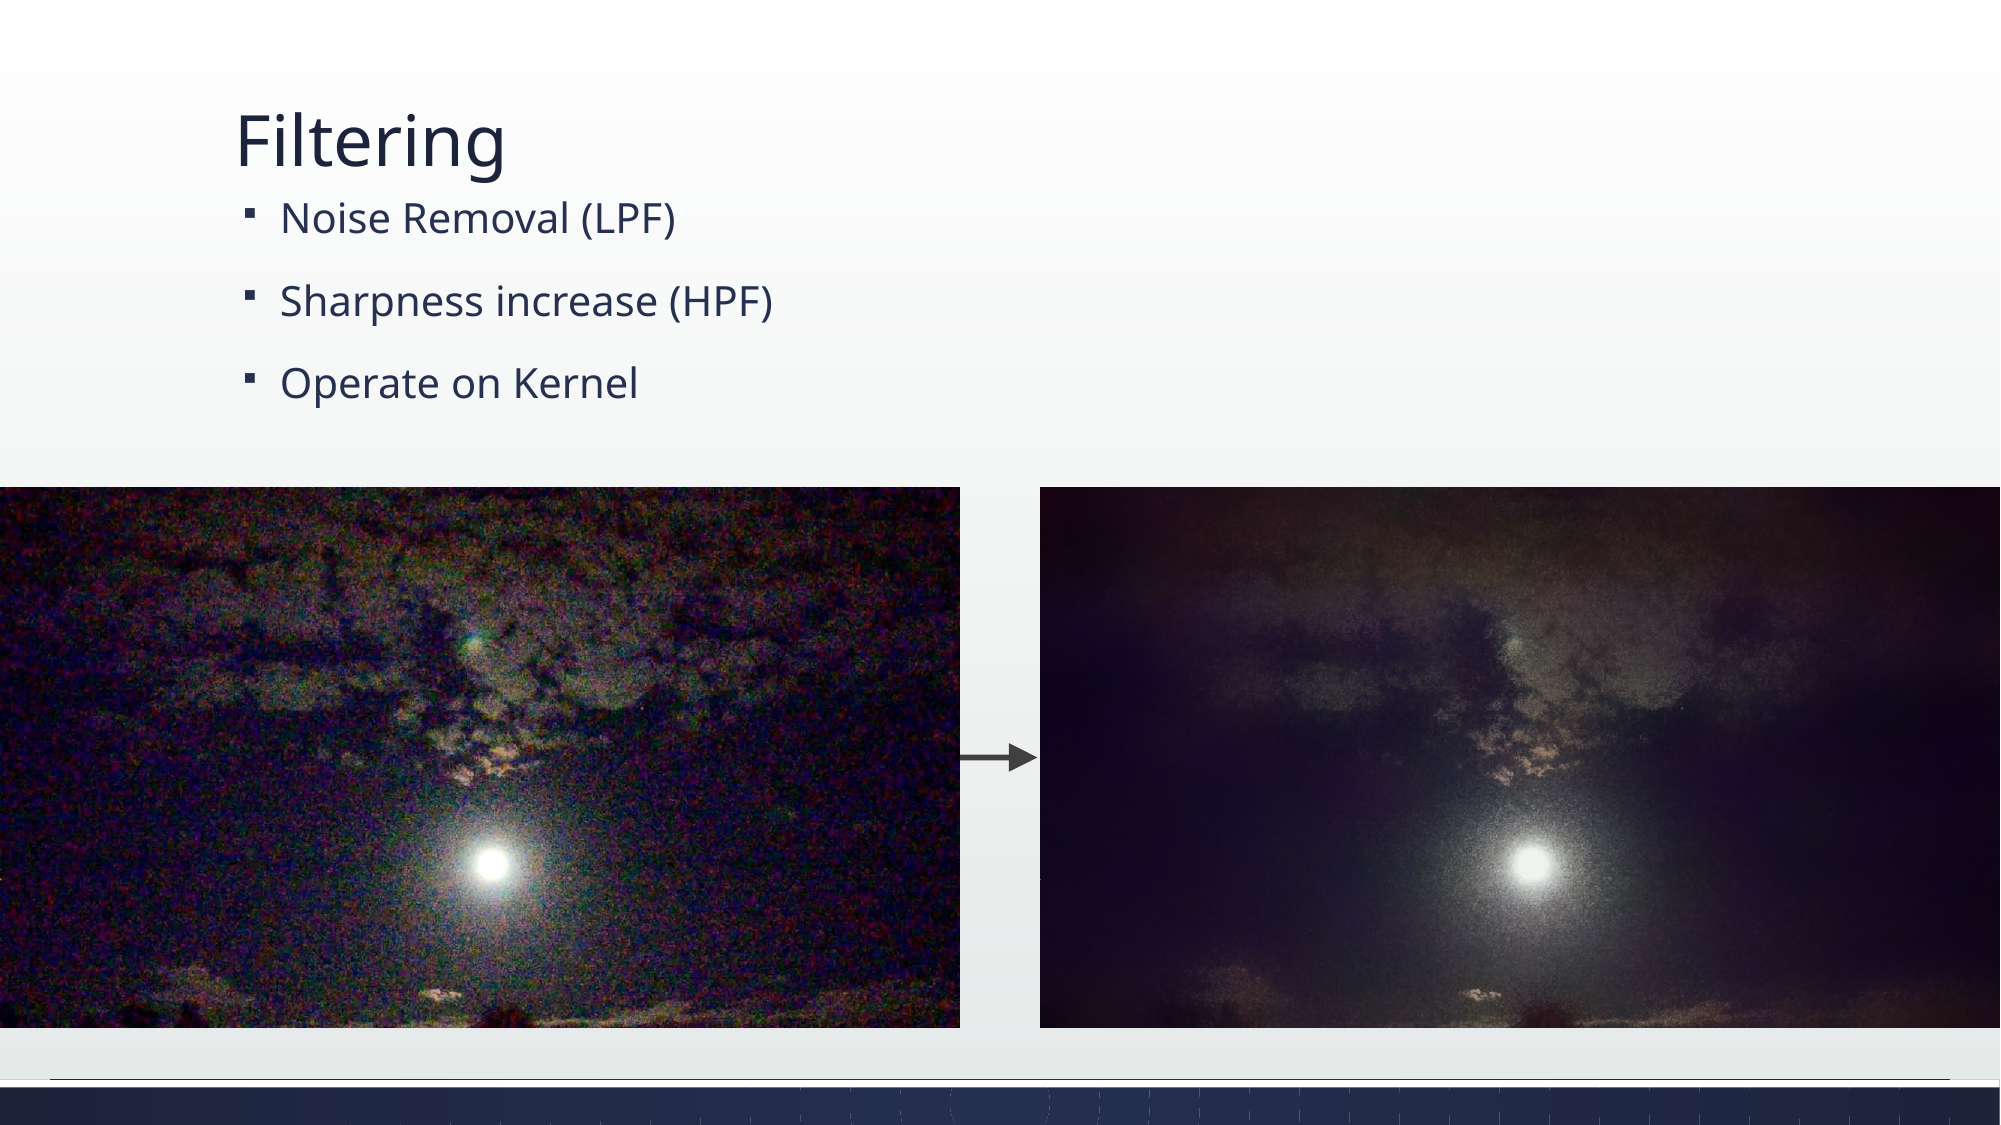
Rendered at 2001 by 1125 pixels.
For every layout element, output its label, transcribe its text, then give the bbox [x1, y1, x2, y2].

list Noise Removal (LPF) Sharpness increase (HPF) Operate on Kernel [219, 189, 1663, 436]
picture [1039, 487, 2000, 1028]
picture [0, 487, 960, 1028]
title Filtering [219, 0, 1780, 190]
